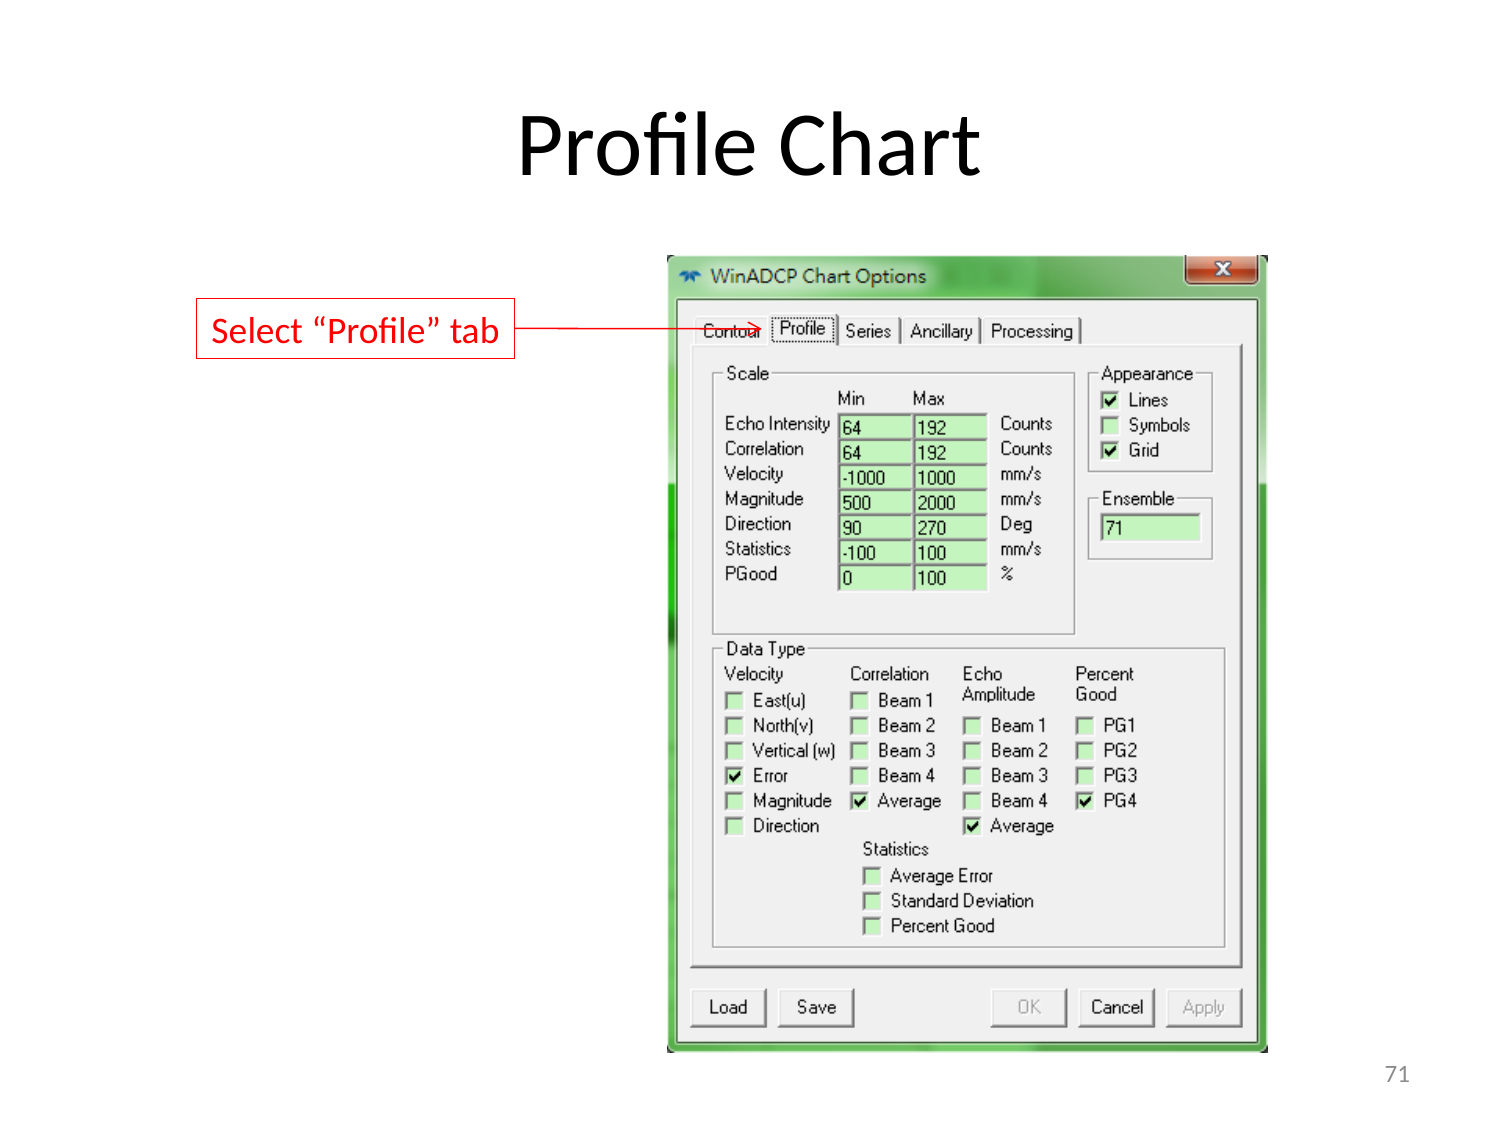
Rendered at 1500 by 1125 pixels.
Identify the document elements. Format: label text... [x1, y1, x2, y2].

picture [666, 255, 1268, 1053]
slide_number 71 [1074, 1042, 1425, 1103]
title Profile Chart [75, 45, 1425, 233]
text_box Select “Profile” tab [196, 298, 515, 359]
